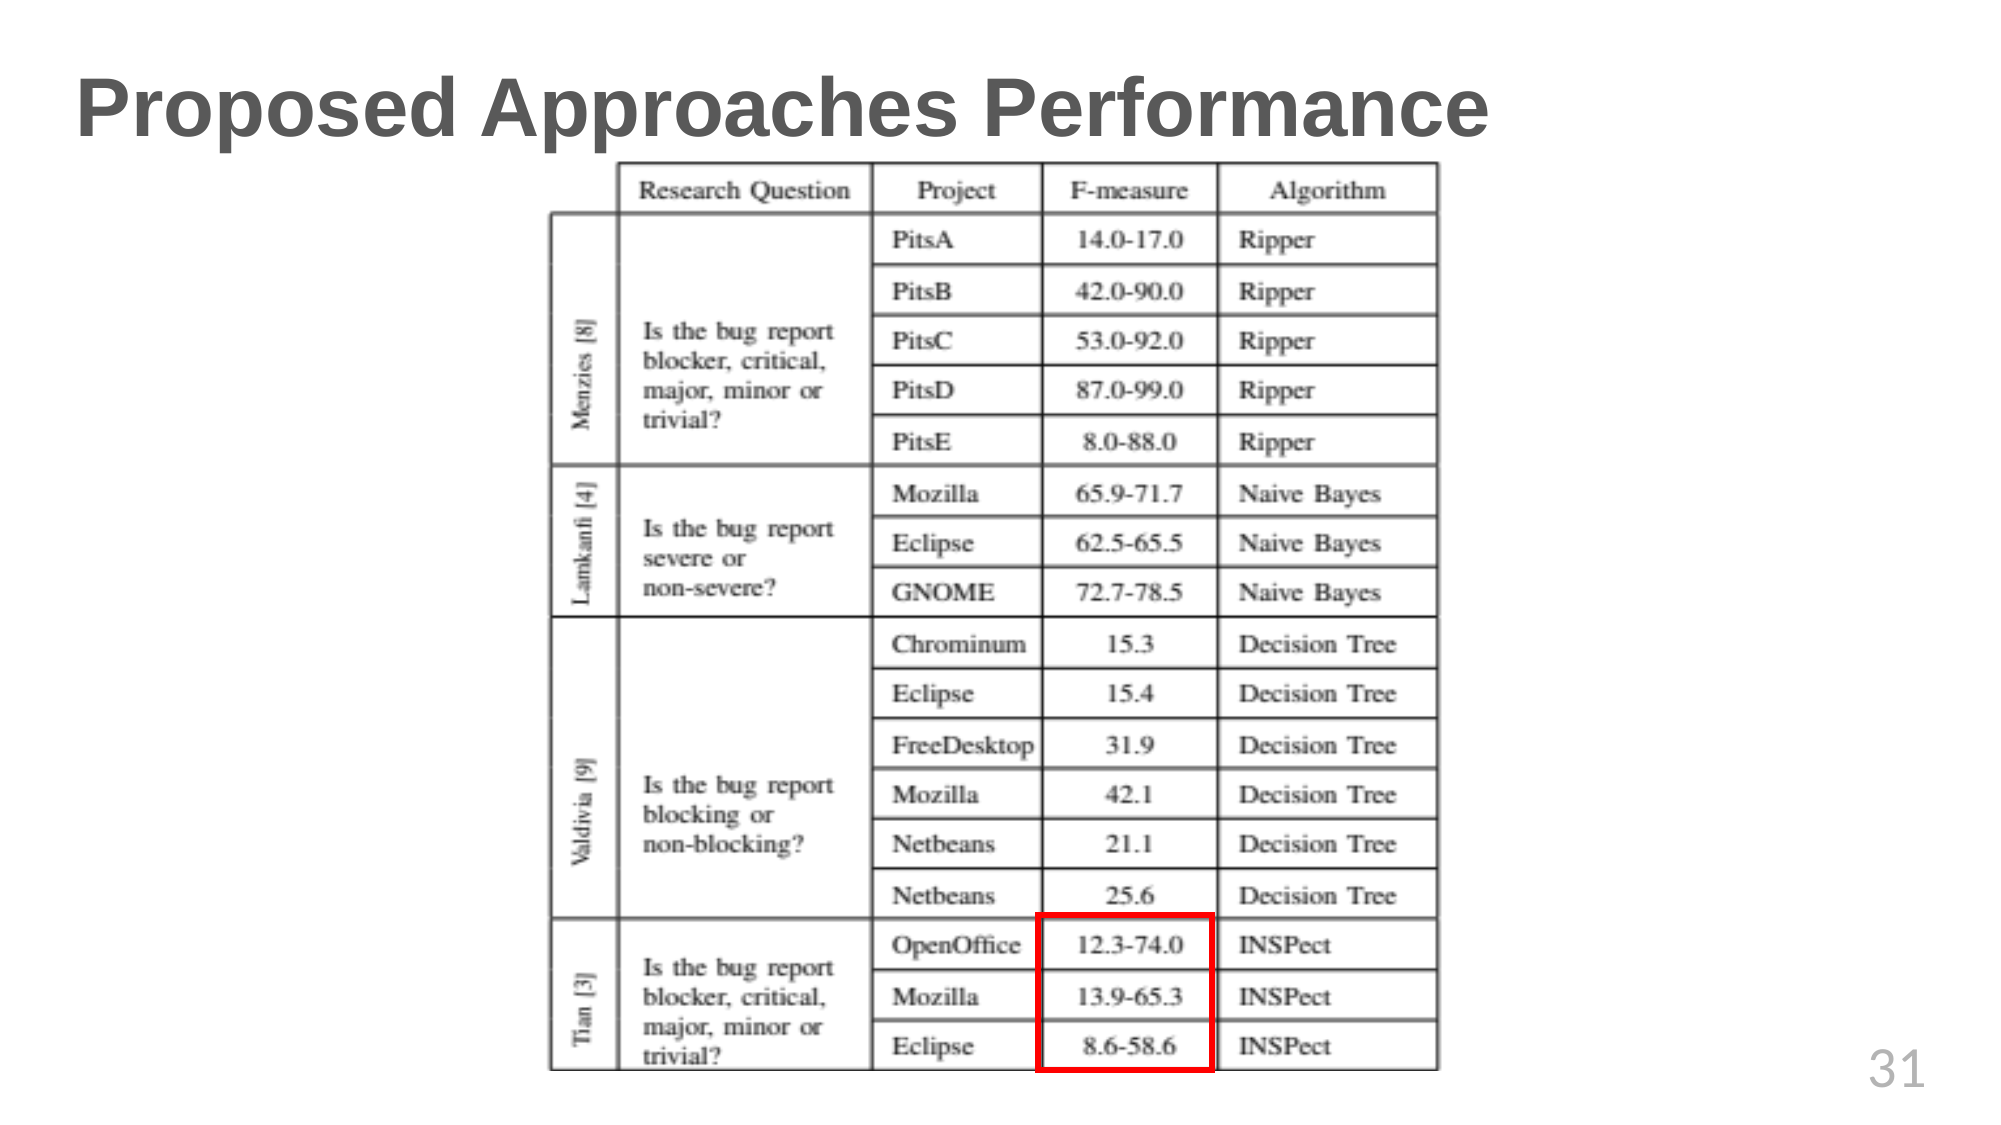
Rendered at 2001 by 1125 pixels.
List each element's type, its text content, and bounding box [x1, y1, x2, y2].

text_box Proposed Approaches Performance [61, 59, 1967, 160]
text_box <number> [1785, 1034, 1942, 1095]
picture [543, 159, 1445, 1071]
